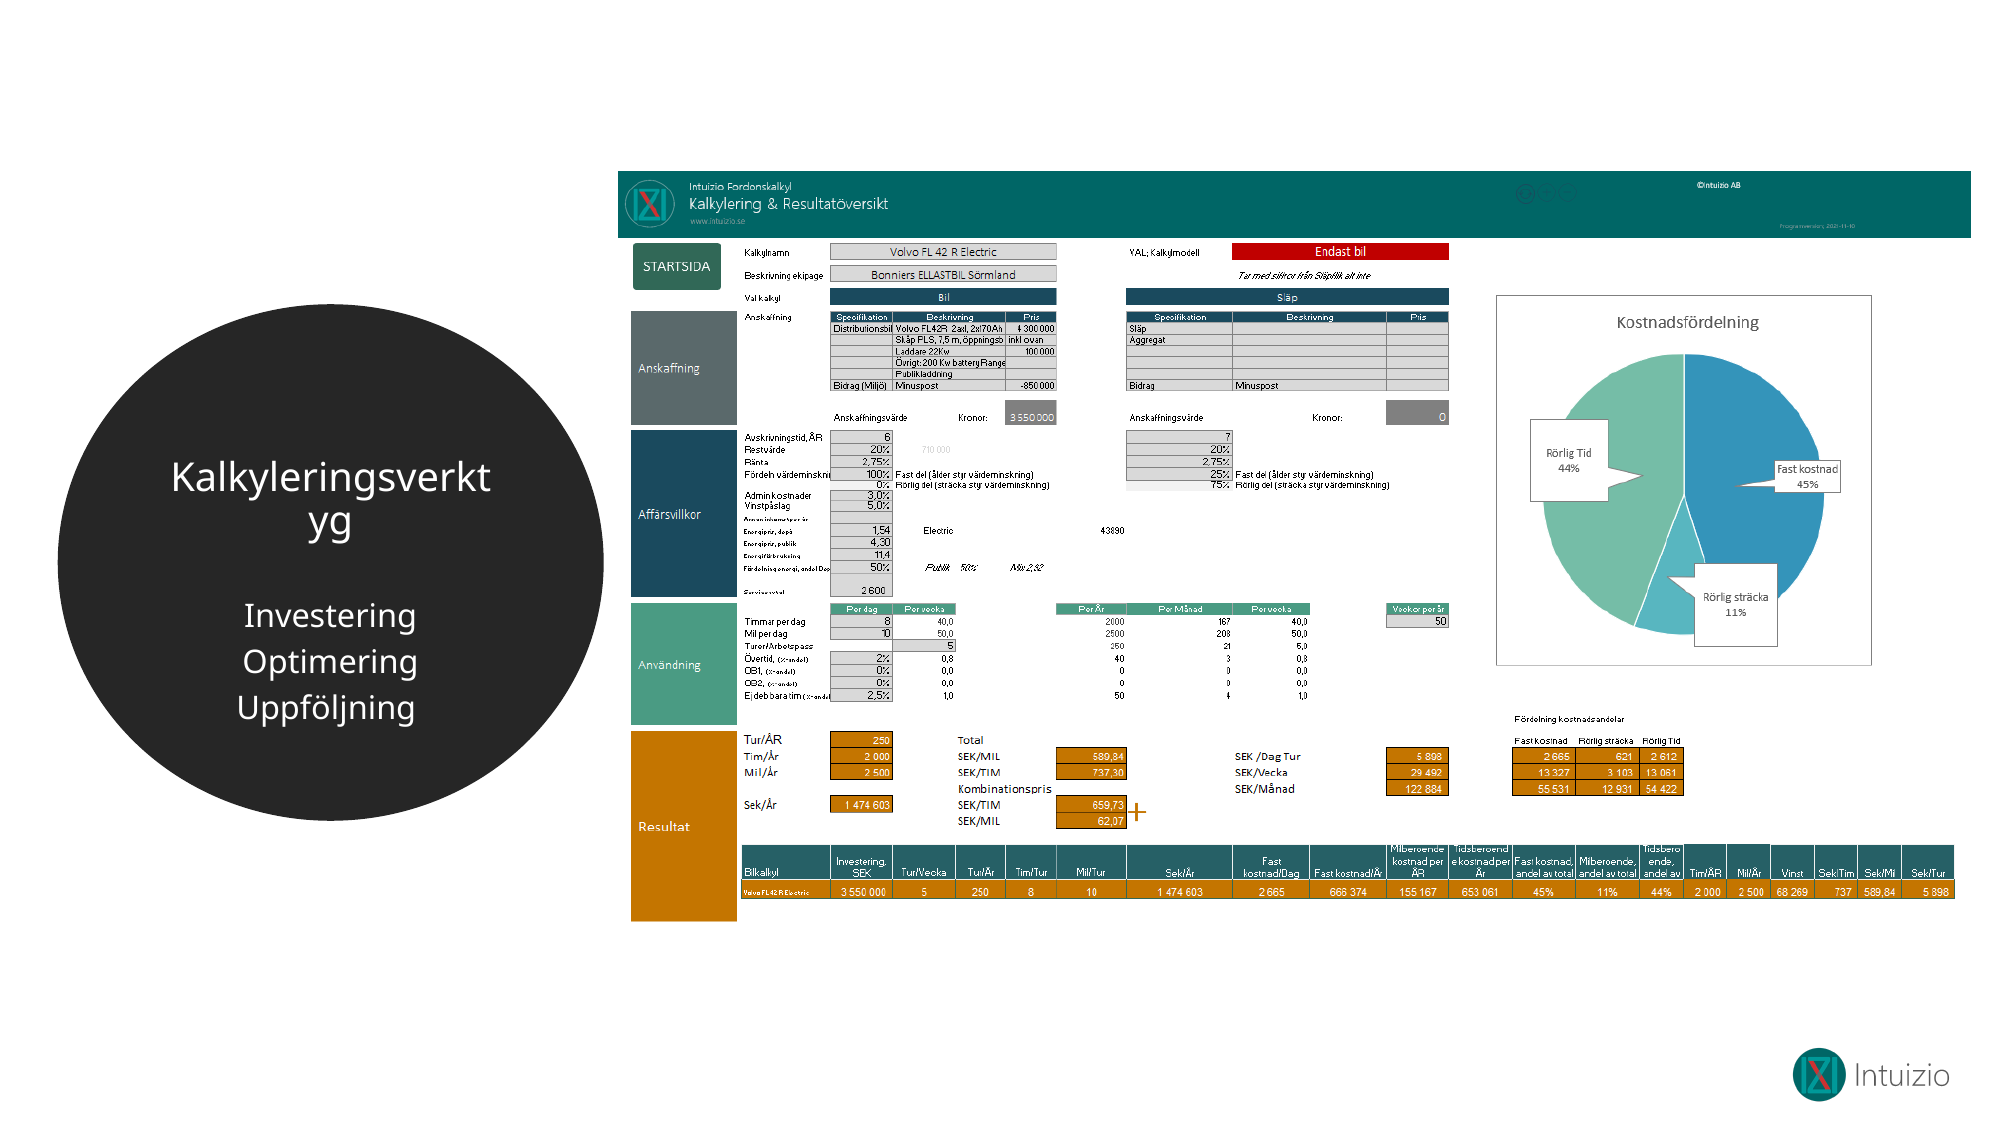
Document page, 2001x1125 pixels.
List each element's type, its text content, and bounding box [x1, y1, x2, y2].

picture [1791, 1042, 1960, 1111]
text_box Kalkyleringsverktyg Investering Optimering Uppföljning [72, 318, 590, 807]
picture [618, 171, 1971, 922]
